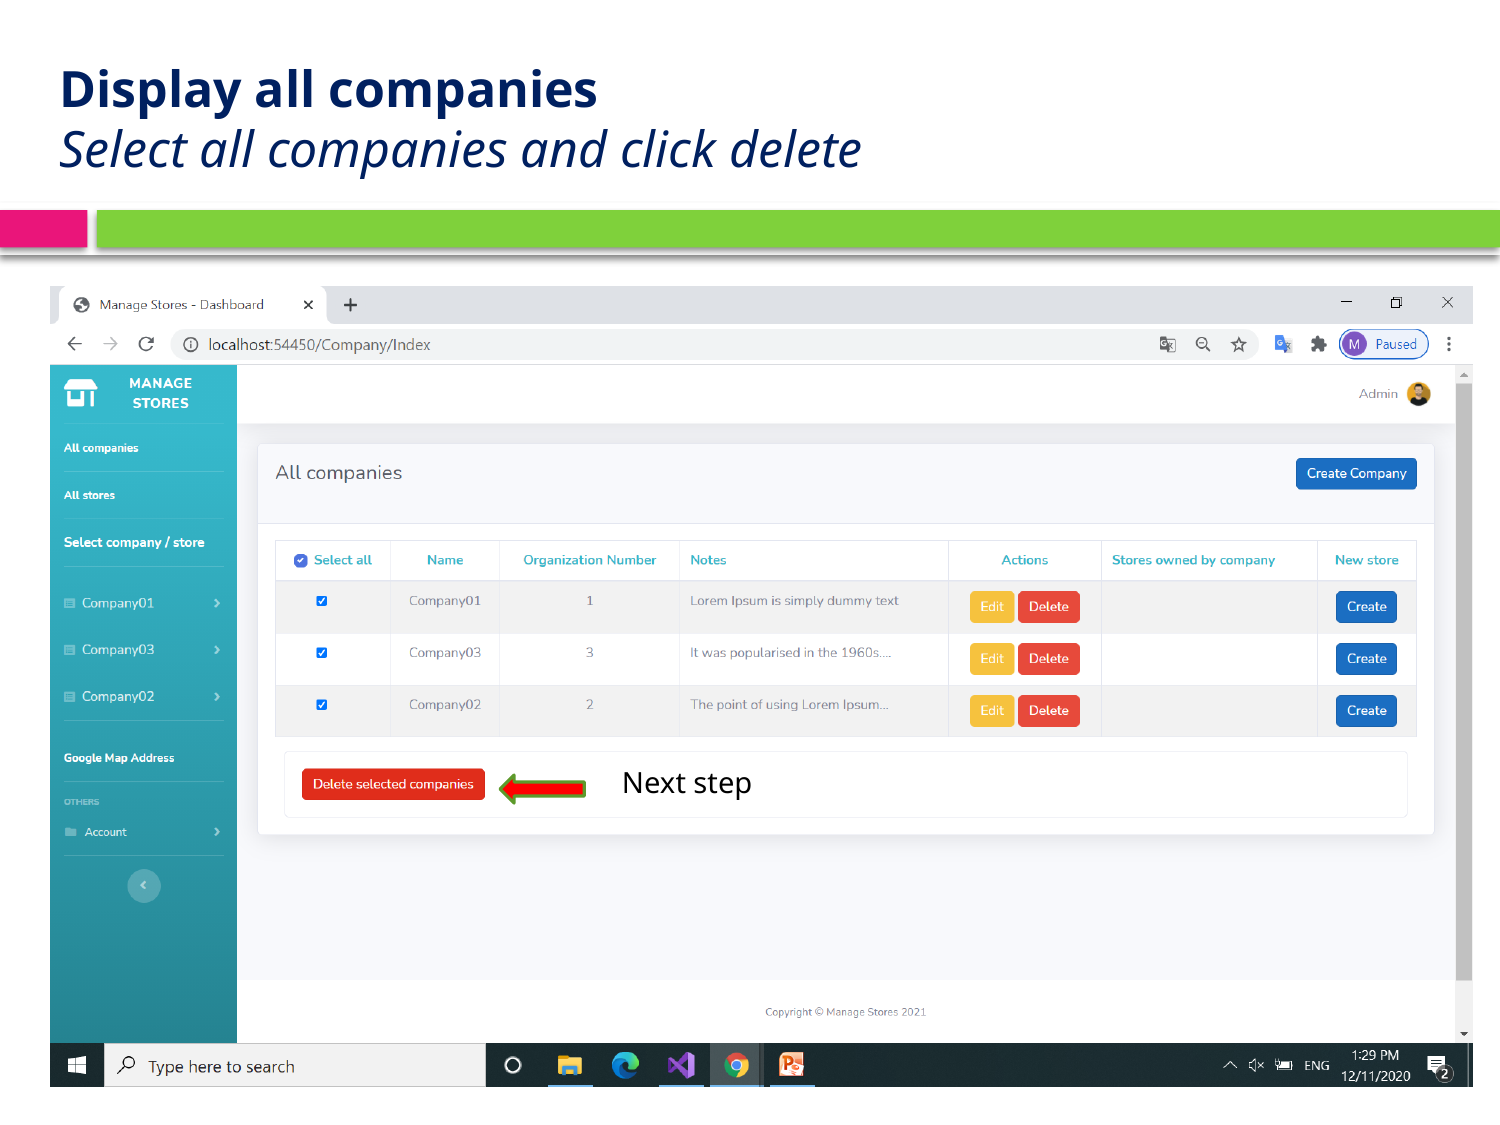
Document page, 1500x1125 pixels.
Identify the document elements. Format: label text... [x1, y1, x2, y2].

text_box Display all companies Select all companies and click delete [44, 49, 879, 185]
picture [49, 285, 1473, 1087]
